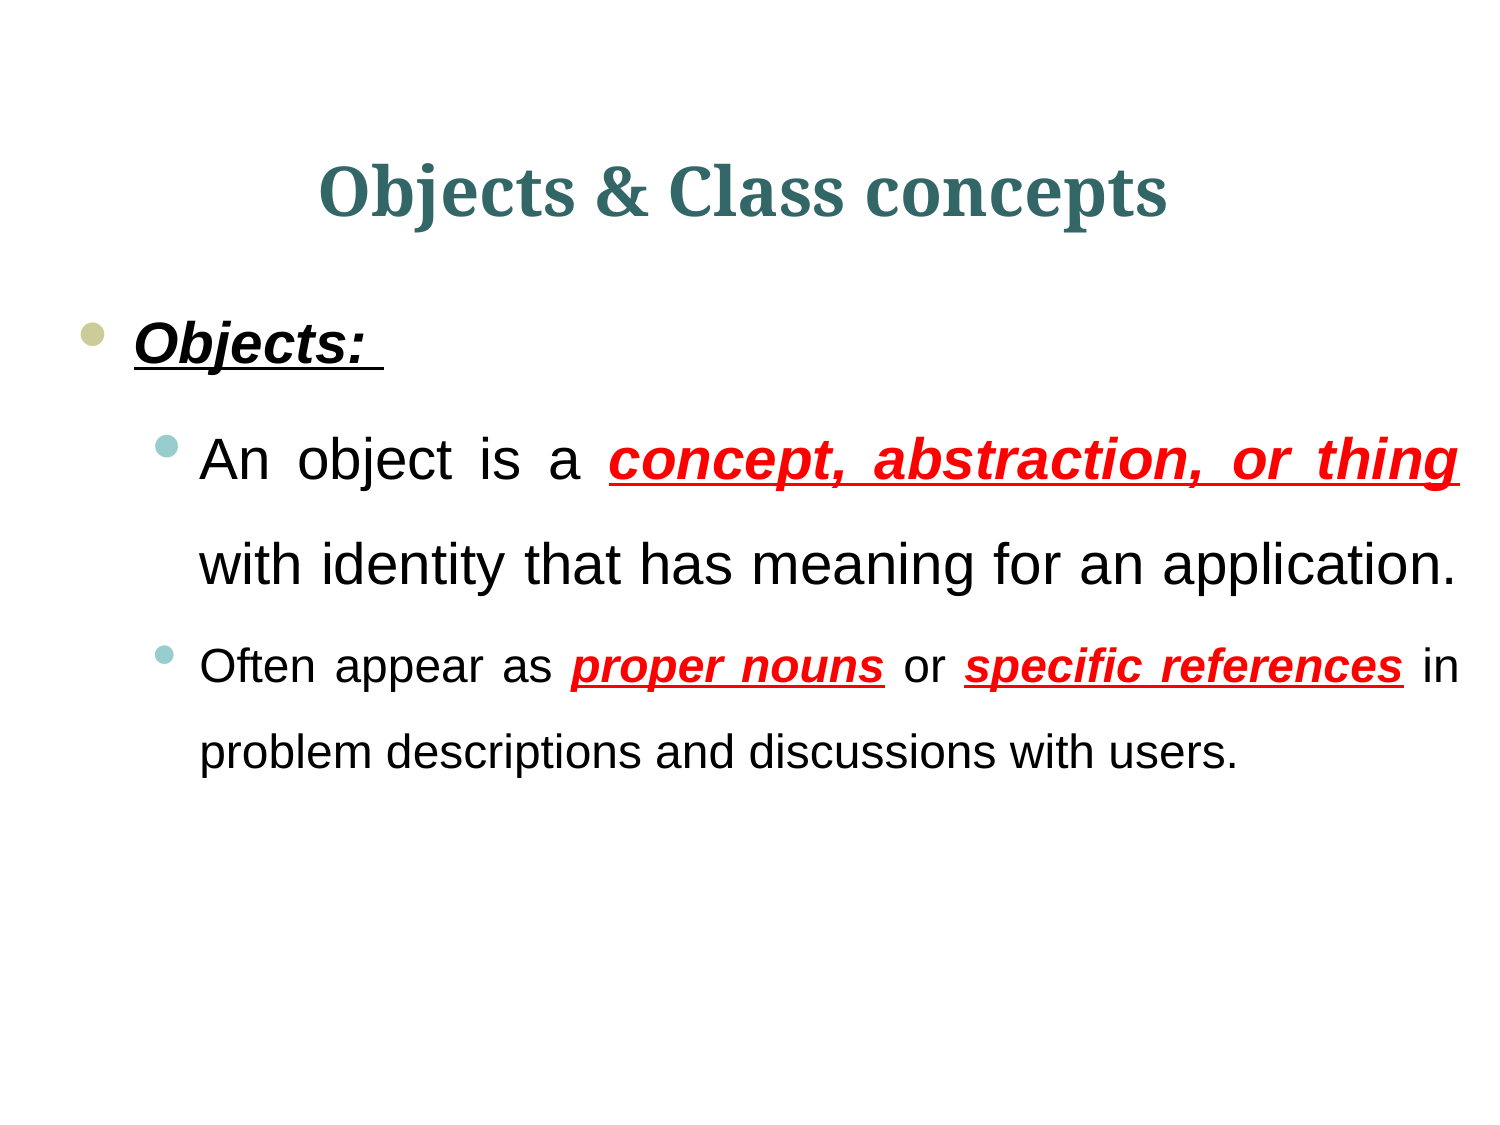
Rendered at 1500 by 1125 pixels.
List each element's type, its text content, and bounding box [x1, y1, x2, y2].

title Objects & Class concepts [112, 50, 1375, 238]
list Objects: An object is a concept, abstraction, or thing with identity that has meaning for an application. Often appear as proper nouns or specific references in problem descriptions and discussions with users. [62, 262, 1475, 925]
